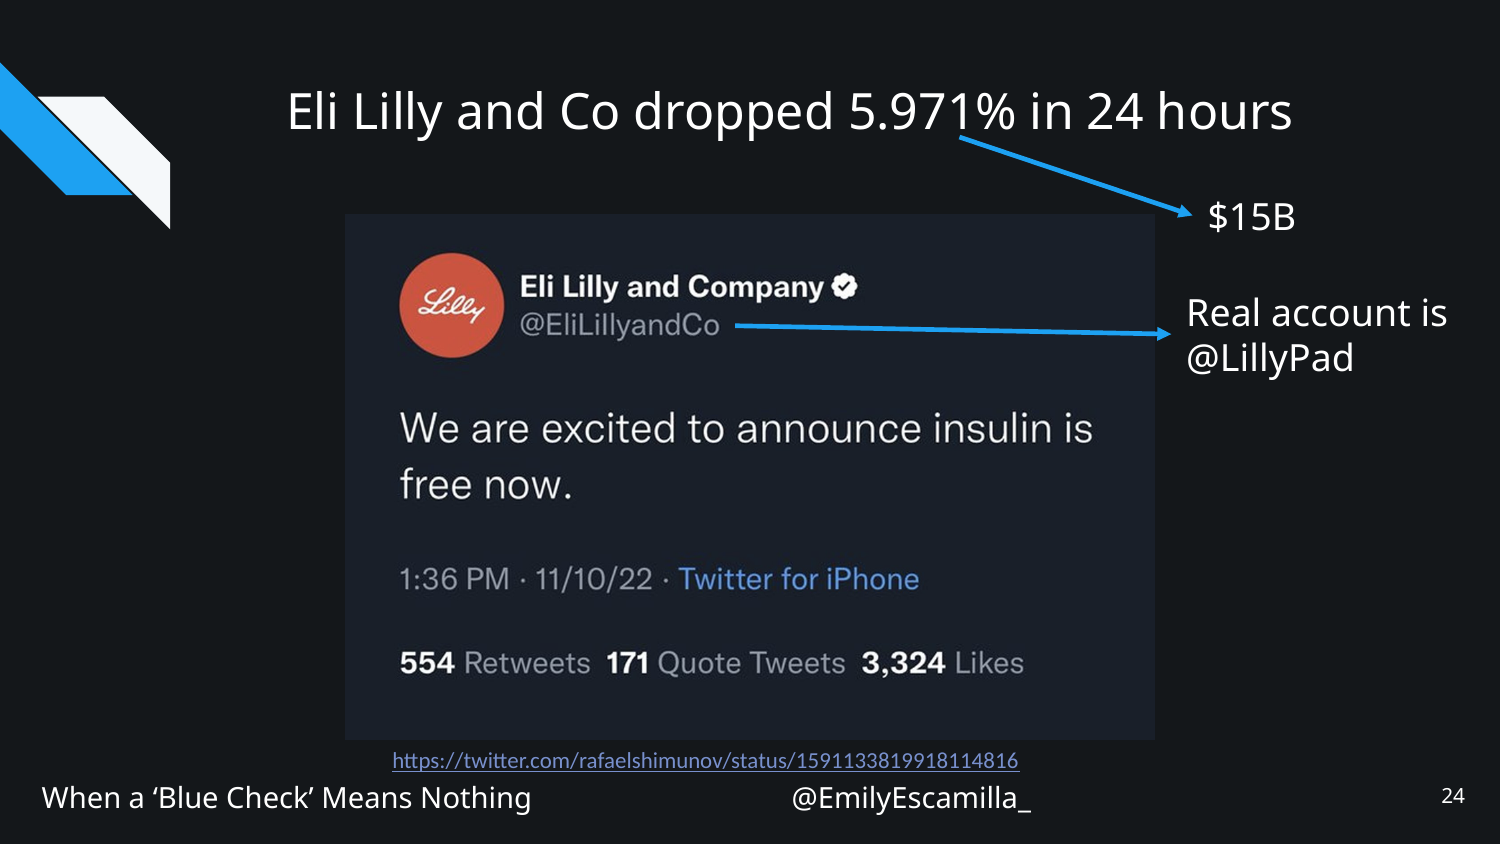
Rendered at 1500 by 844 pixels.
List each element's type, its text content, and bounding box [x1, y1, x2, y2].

text_box https://twitter.com/rafaelshimunov/status/1591133819918114816 [377, 748, 1085, 789]
text_box $15B [1192, 177, 1319, 253]
text_box Real account is @LillyPad [1171, 274, 1480, 395]
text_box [959, 136, 1193, 216]
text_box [734, 325, 1172, 335]
picture [345, 214, 1155, 740]
title Eli Lilly and Co dropped 5.971% in 24 hours [212, 64, 1368, 215]
slide_number ‹#› [1389, 764, 1480, 830]
